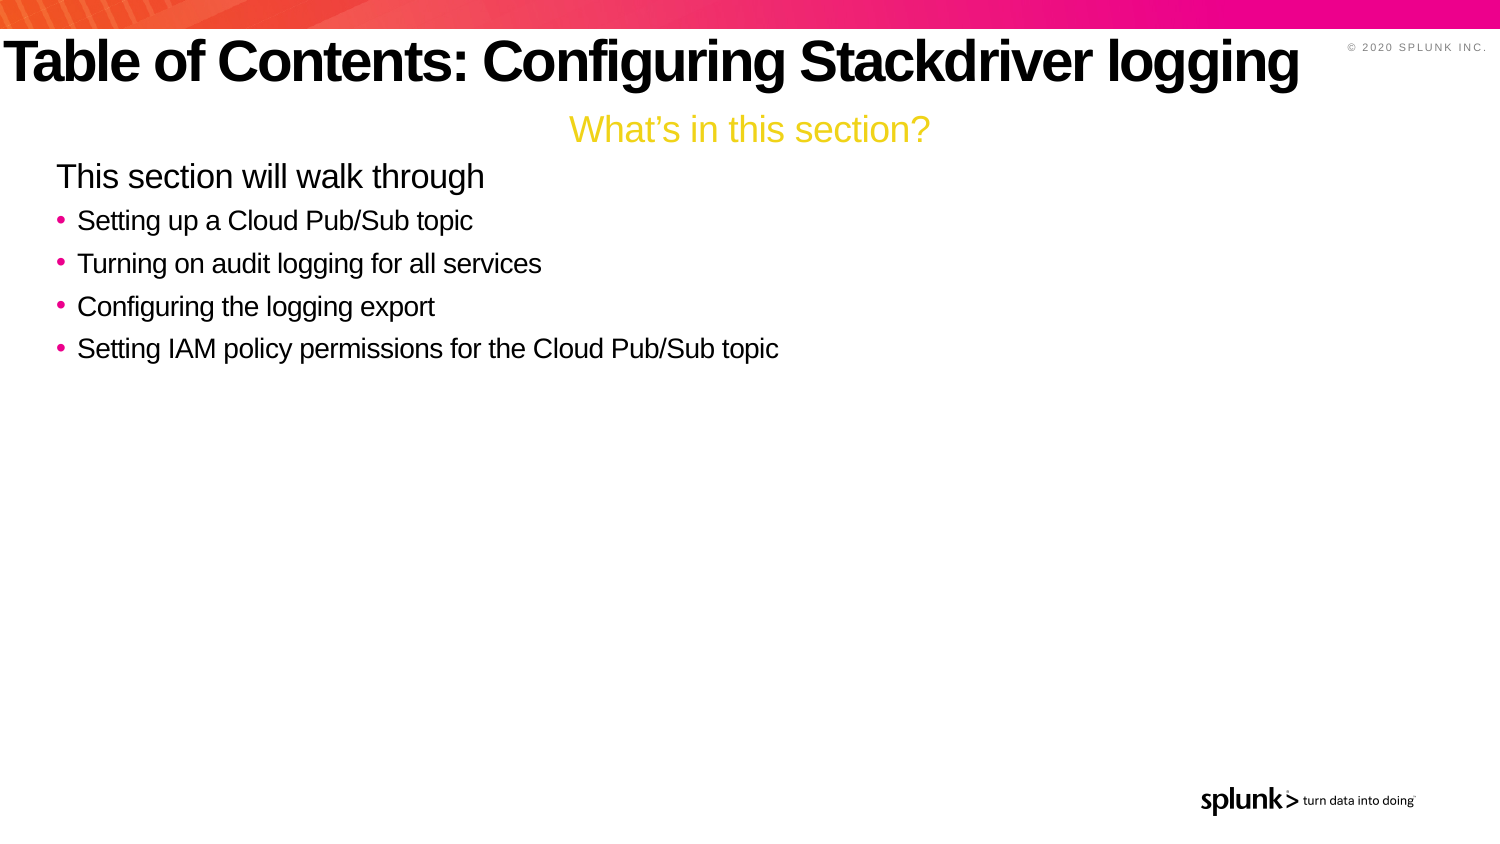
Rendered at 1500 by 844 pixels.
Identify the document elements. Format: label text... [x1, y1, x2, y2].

title Table of Contents: Configuring Stackdriver logging [3, 38, 1500, 93]
picture [0, 0, 1500, 29]
subtitle What’s in this section? [56, 108, 1444, 142]
list This section will walk through Setting up a Cloud Pub/Sub topic Turning on audit logging for all services Configuring the logging export Setting IAM policy permissions for the Cloud Pub/Sub topic [56, 157, 1444, 727]
picture [1201, 787, 1416, 816]
